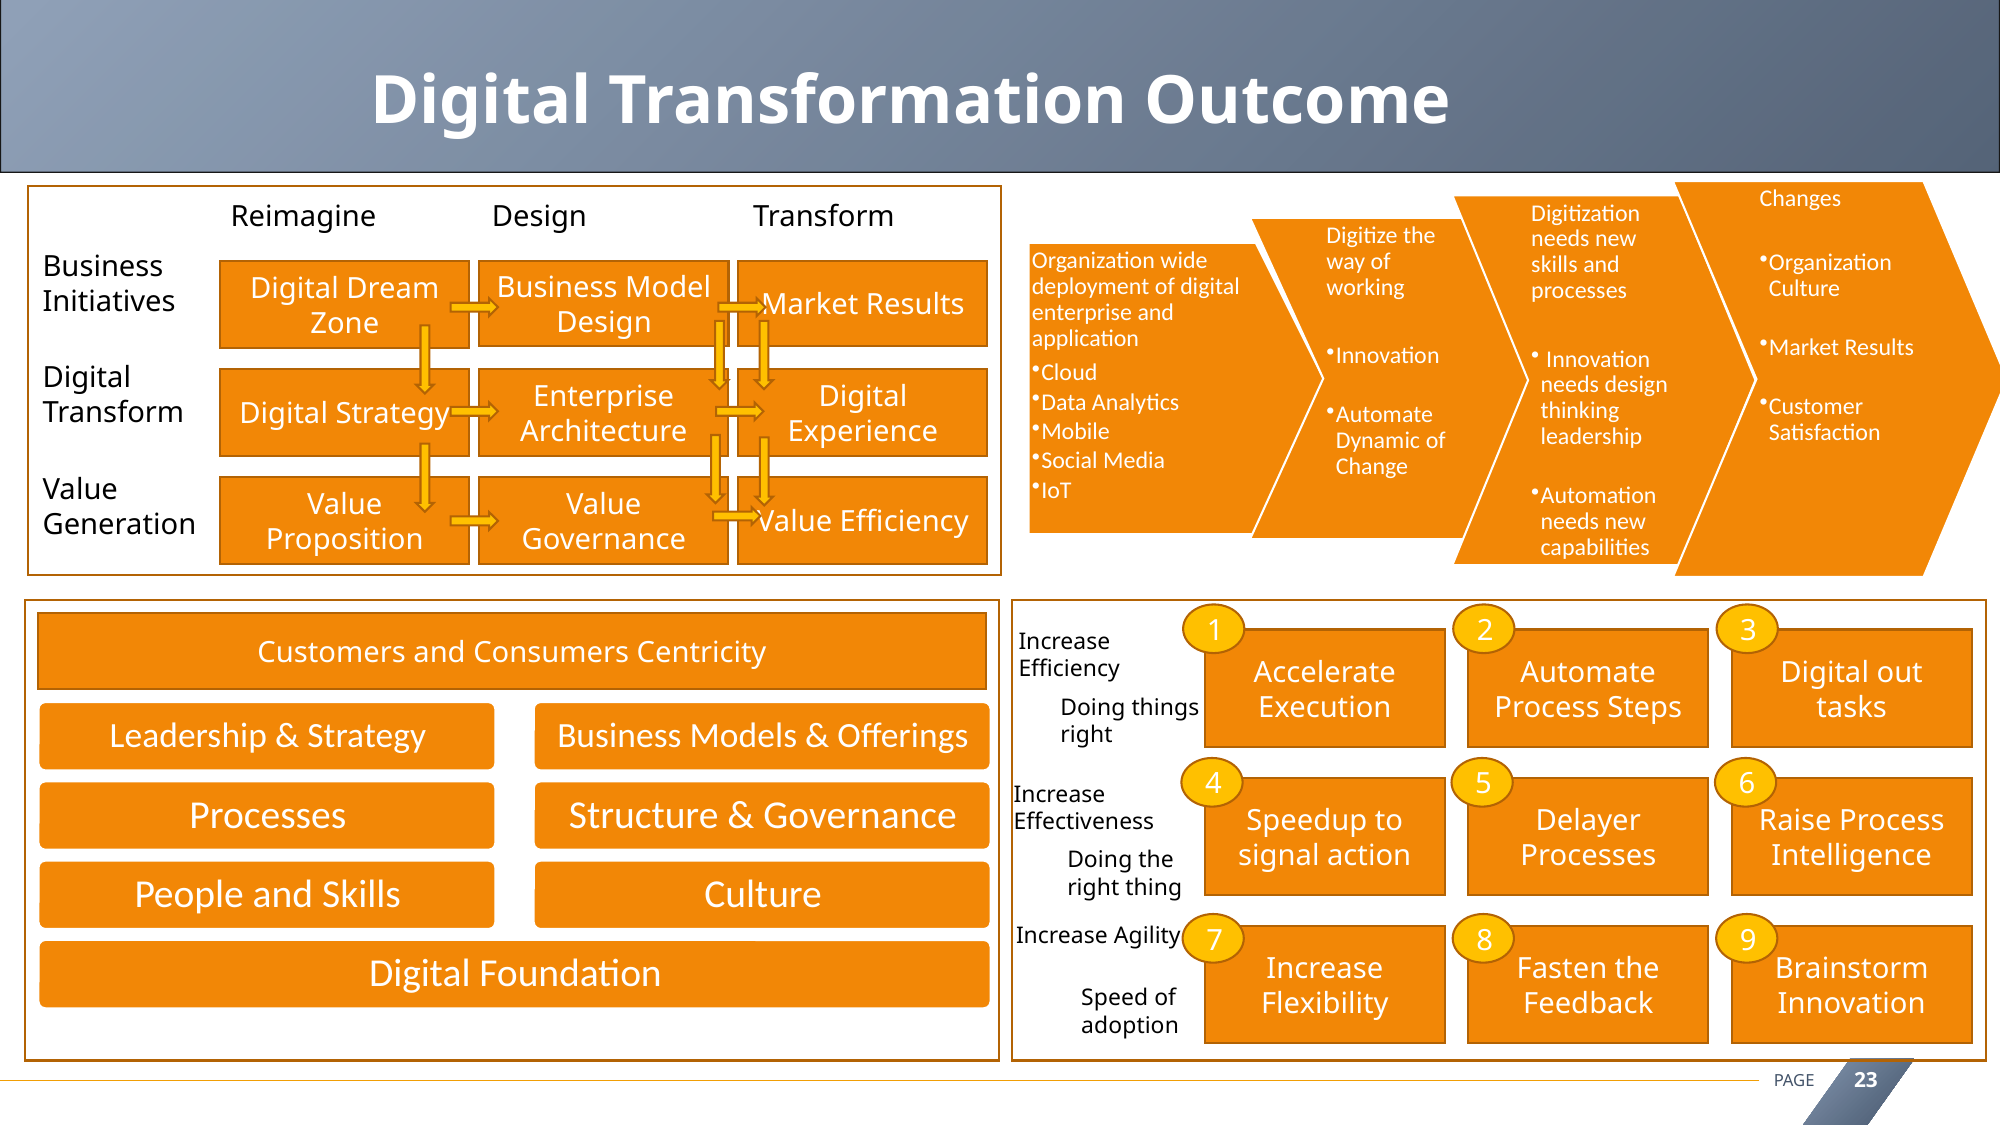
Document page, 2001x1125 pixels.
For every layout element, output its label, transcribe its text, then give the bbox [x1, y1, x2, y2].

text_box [1012, 599, 1986, 1061]
text_box Increase Efficiency [1003, 618, 1012, 689]
text_box Increase Agility [1001, 913, 1012, 956]
text_box Digital Transformation Outcome [0, 27, 1827, 176]
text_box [25, 599, 1000, 1061]
text_box [0, 0, 2000, 174]
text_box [27, 185, 1002, 575]
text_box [1018, 181, 2000, 578]
text_box Increase Effectiveness [1000, 771, 1012, 842]
